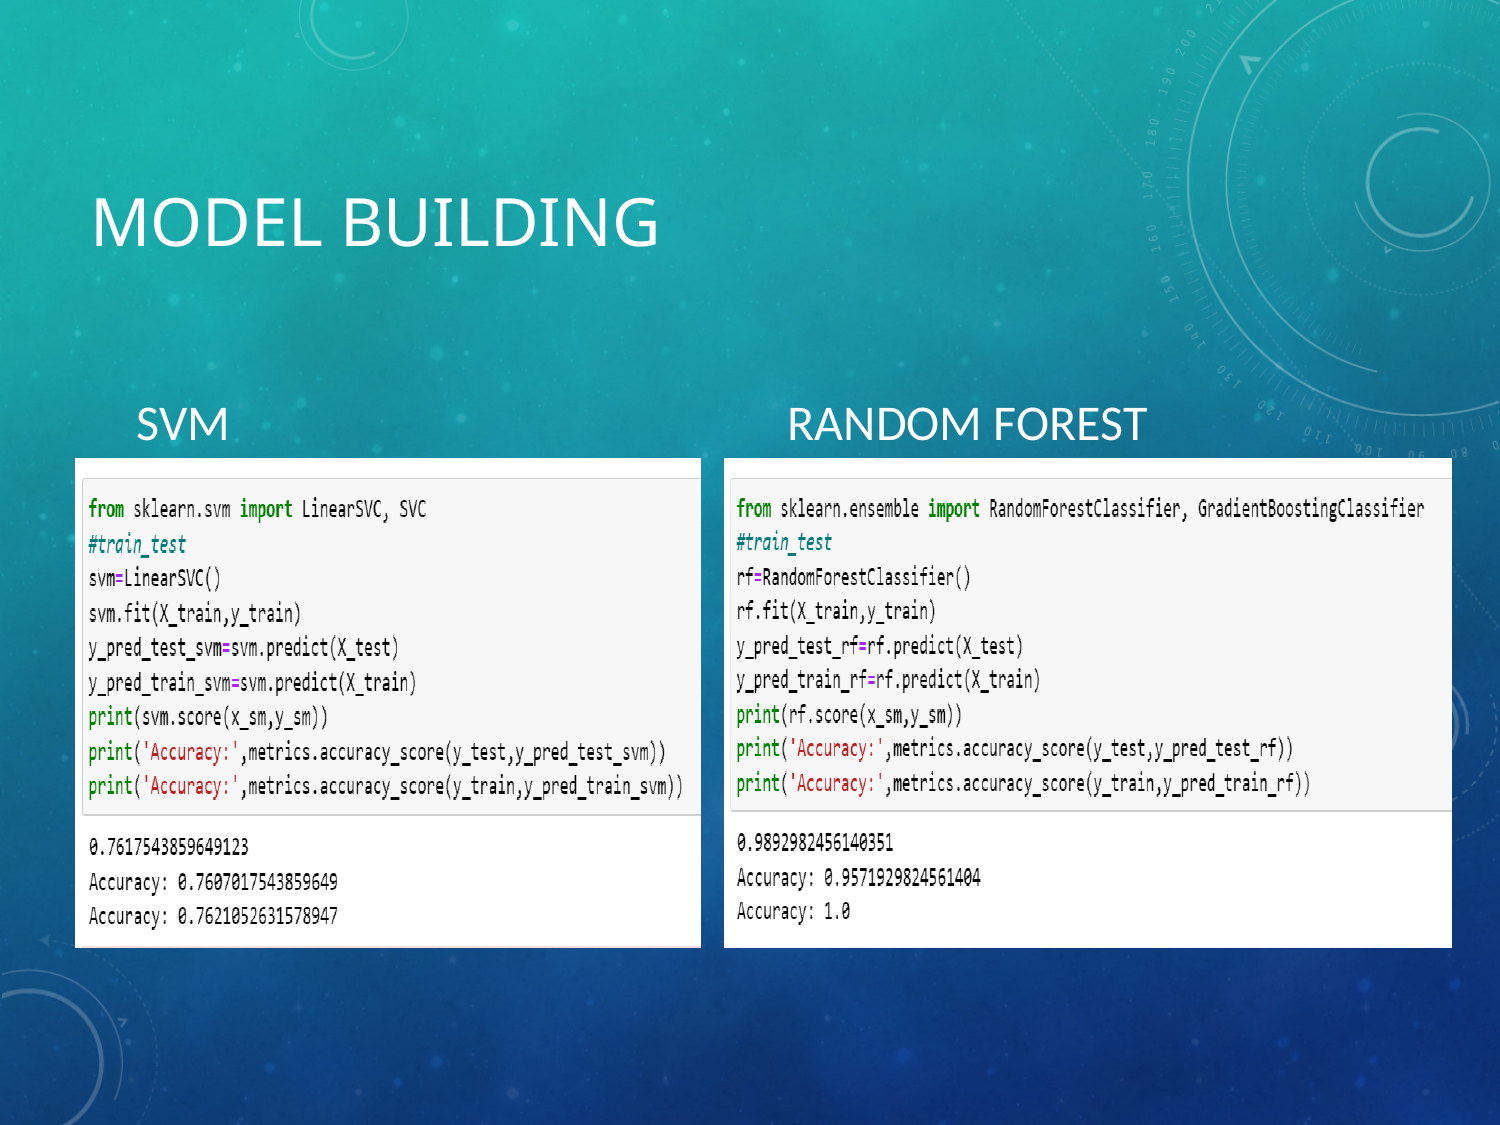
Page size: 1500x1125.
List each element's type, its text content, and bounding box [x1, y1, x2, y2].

title MODEL BUILDING [75, 99, 1350, 339]
list RANDOM FOREST [772, 363, 1350, 458]
picture [0, 0, 1500, 1125]
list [724, 458, 1453, 948]
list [74, 458, 701, 948]
list SVM [121, 363, 703, 459]
